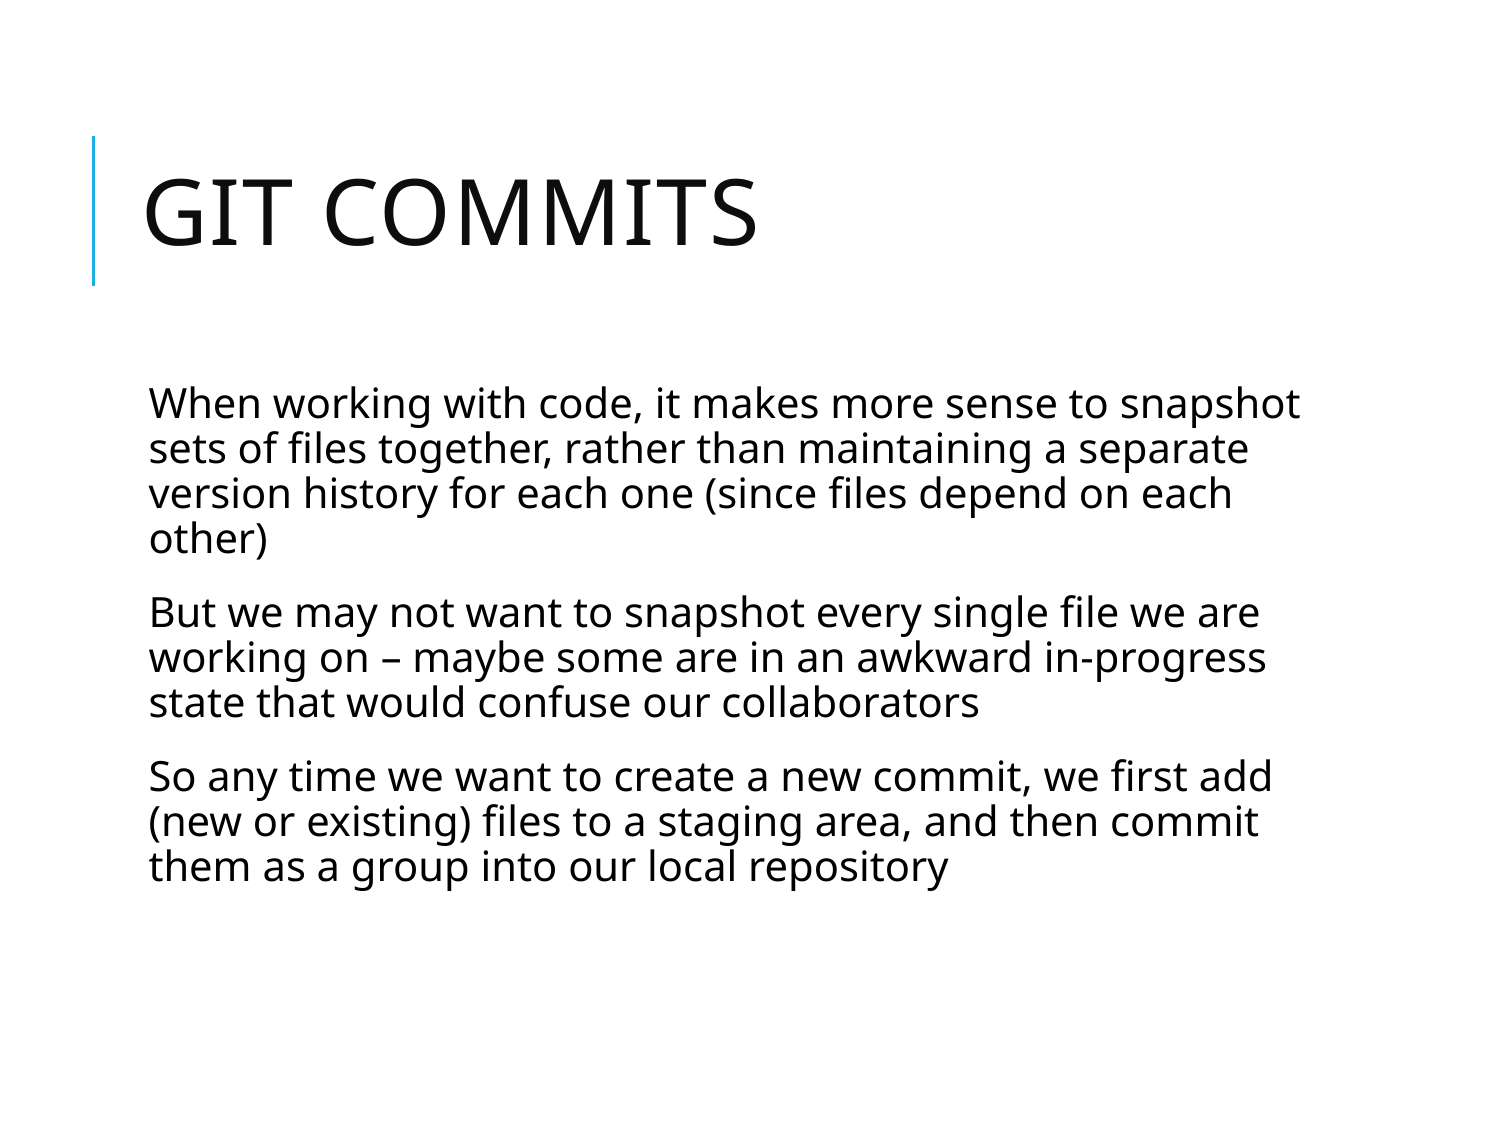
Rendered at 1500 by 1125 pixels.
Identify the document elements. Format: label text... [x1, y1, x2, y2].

title Git Commits [126, 96, 1322, 342]
list When working with code, it makes more sense to snapshot sets of files together, rather than maintaining a separate version history for each one (since files depend on each other) But we may not want to snapshot every single file we are working on – maybe some are in an awkward in-progress state that would confuse our collaborators So any time we want to create a new commit, we first add (new or existing) files to a staging area, and then commit them as a group into our local repository [126, 375, 1322, 1035]
